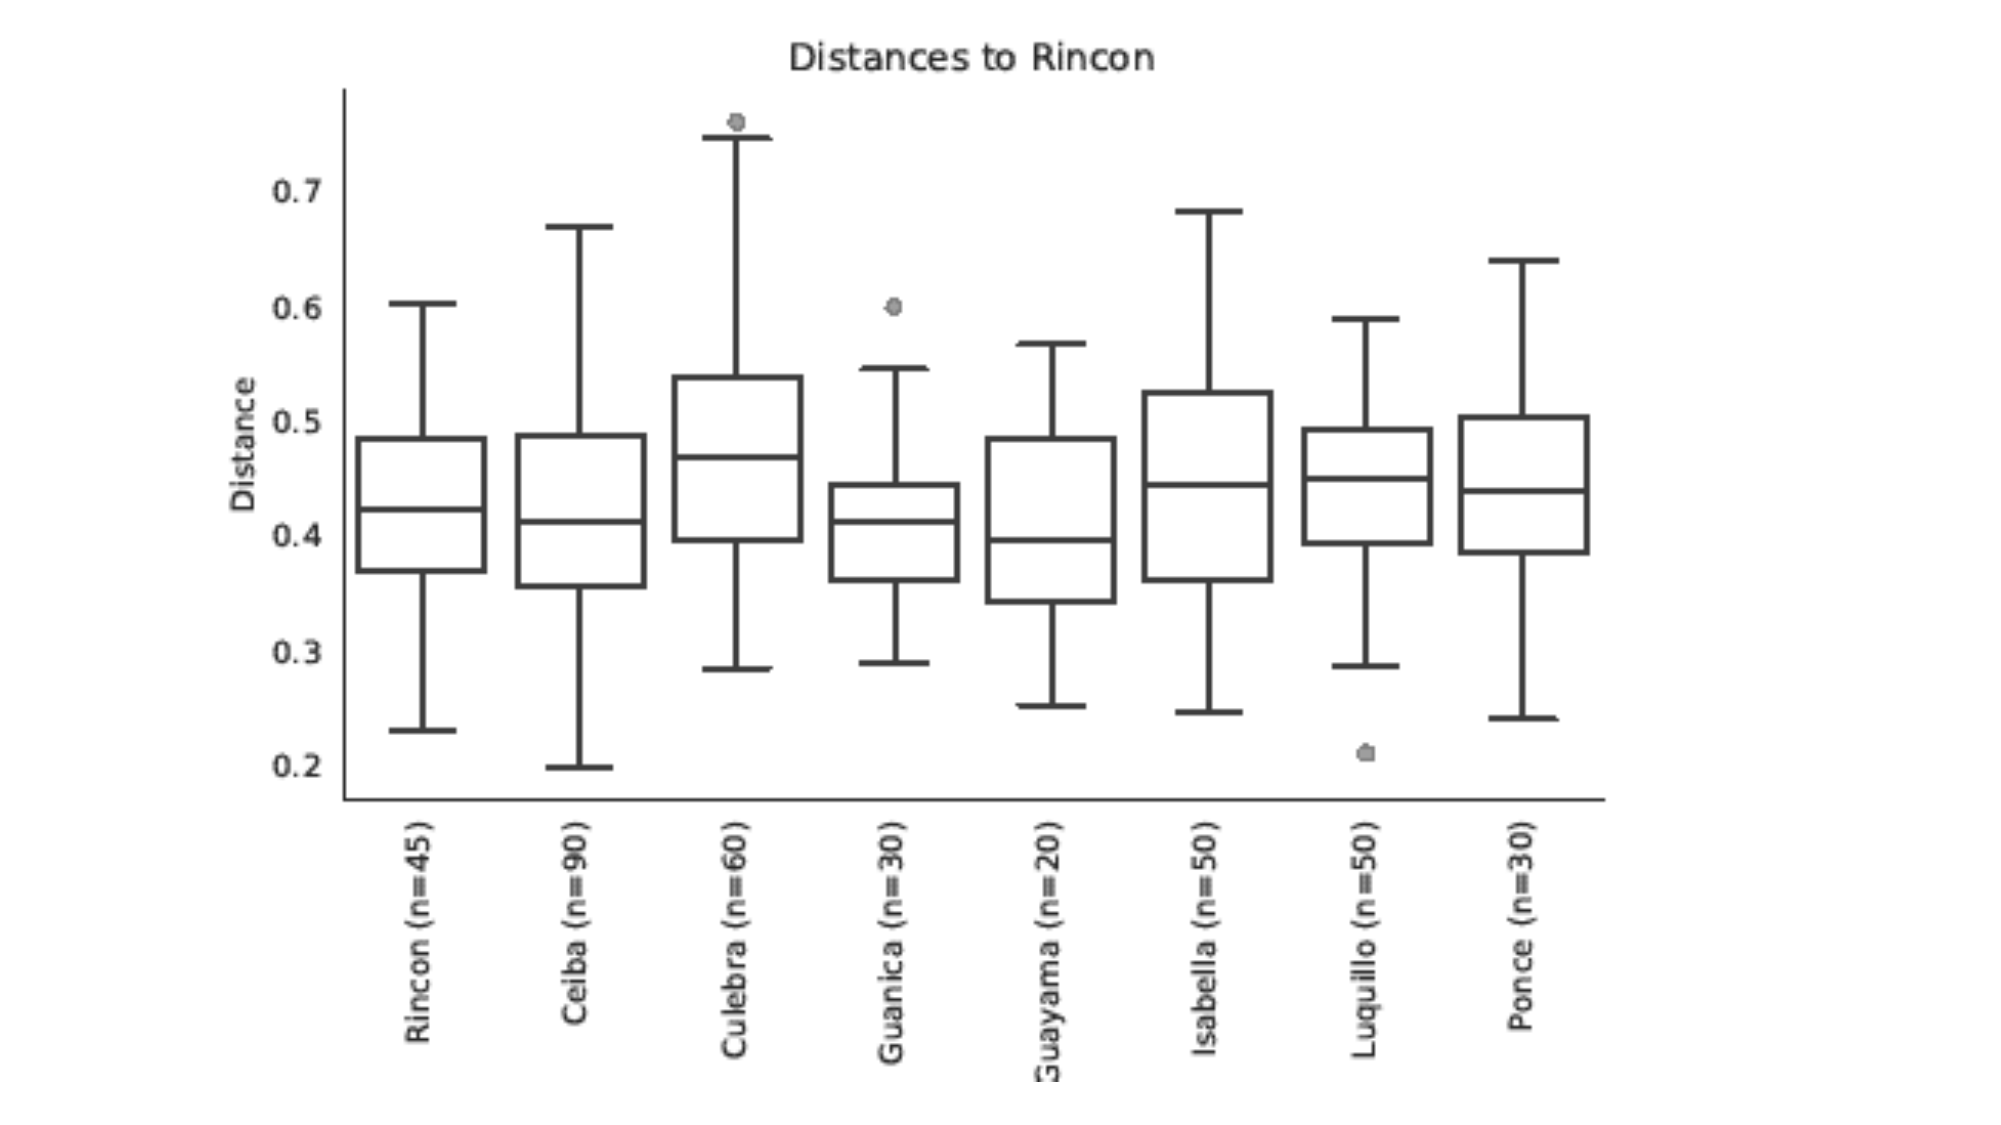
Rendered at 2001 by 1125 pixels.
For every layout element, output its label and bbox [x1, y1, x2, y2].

text_box [221, 19, 1637, 1082]
